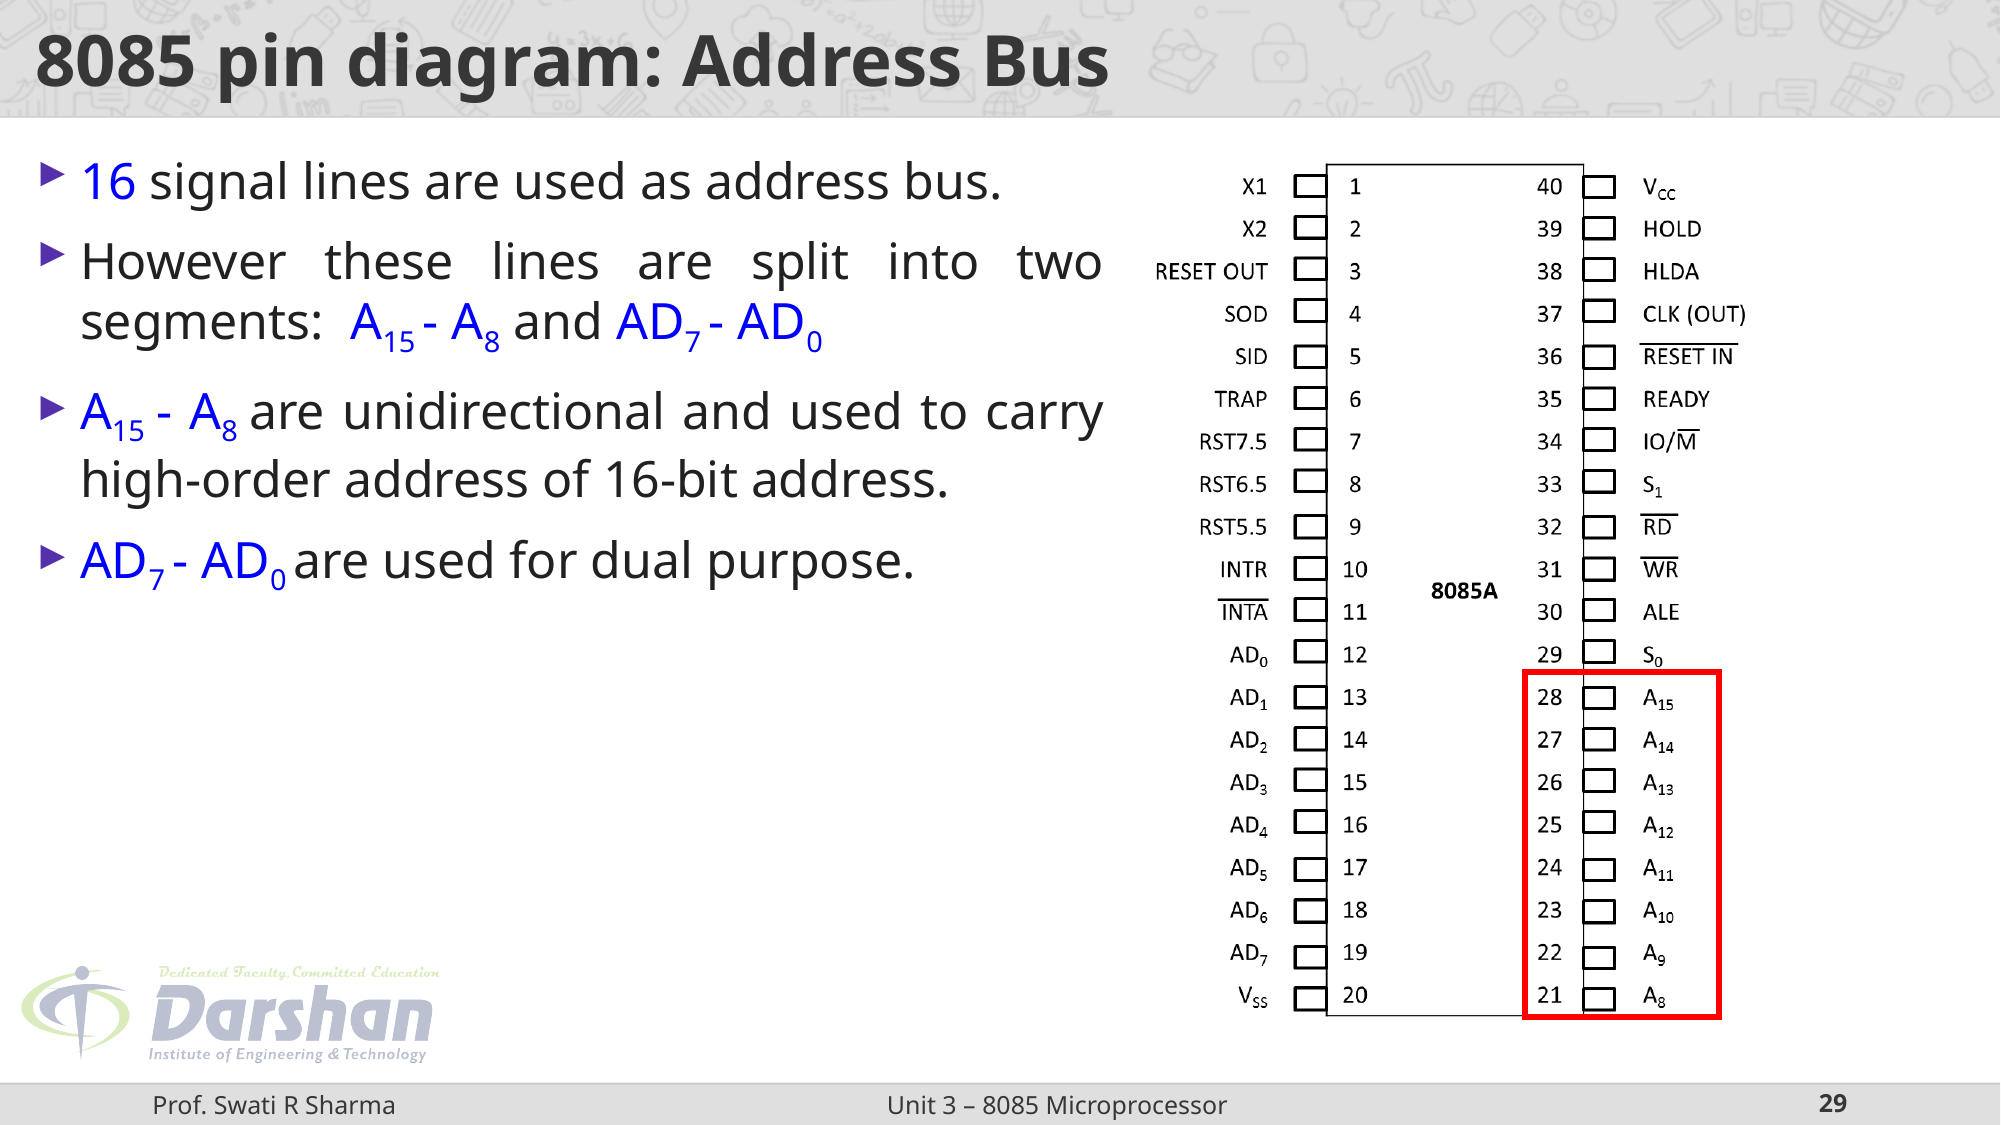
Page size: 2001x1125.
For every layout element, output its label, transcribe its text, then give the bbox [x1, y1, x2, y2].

picture [1119, 162, 1768, 1025]
title 8085 pin diagram: Address Bus [0, 0, 2000, 117]
table_cell 15 [21, 1059, 440, 1063]
list 16 signal lines are used as address bus. However these lines are split into two segments: A15 - A8 and AD7 - AD0 A15 - A8 are unidirectional and used to carry high-order address of 16-bit address. AD7 - AD0 are used for dual purpose. [21, 141, 1120, 1059]
